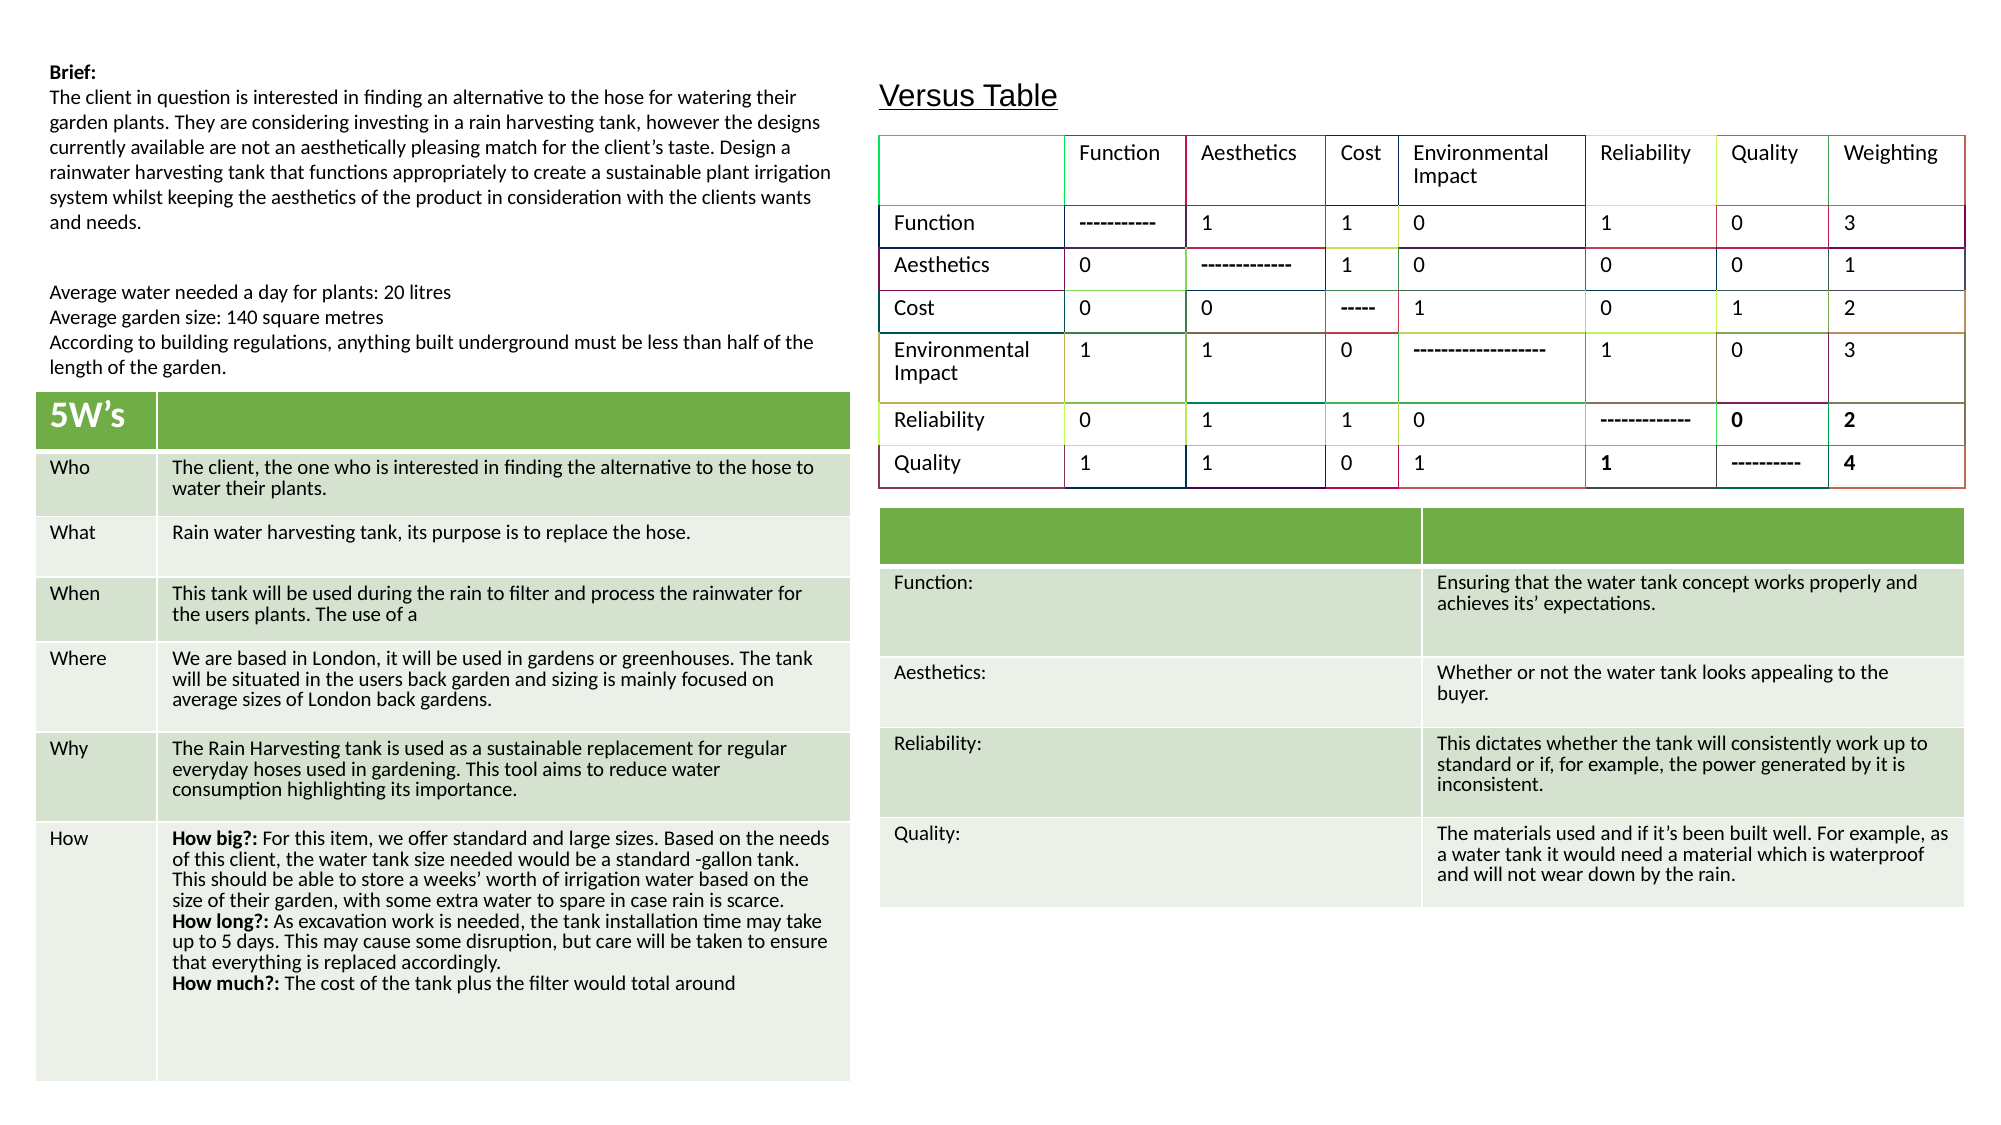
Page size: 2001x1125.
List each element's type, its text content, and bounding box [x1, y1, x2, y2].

table_cell 0 [1717, 206, 1828, 247]
table_cell Why [36, 733, 156, 821]
table_cell 0 [1717, 404, 1828, 445]
table_header Function [1065, 136, 1185, 205]
table_cell 1 [1586, 446, 1716, 487]
table_header Aesthetics [1187, 136, 1325, 205]
table_cell The Rain Harvesting tank is used as a sustainable replacement for regular everyday hoses used in gardening. This tool aims to reduce water consumption highlighting its importance. [158, 733, 850, 821]
table_cell 1 [1187, 446, 1325, 487]
table_cell We are based in London, it will be used in gardens or greenhouses. The tank will be situated in the users back garden and sizing is mainly focused on average sizes of London back gardens. [158, 643, 850, 731]
table_cell Ensuring that the water tank concept works properly and achieves its’ expectations. [1423, 569, 1964, 656]
table_cell The client, the one who is interested in finding the alternative to the hose to water their plants. [158, 454, 850, 516]
table_cell 0 [1065, 249, 1185, 290]
text_box Versus Table [879, 75, 1121, 113]
table_cell Whether or not the water tank looks appealing to the buyer. [1423, 658, 1964, 727]
table_header Cost [1326, 136, 1398, 205]
table_cell Function [880, 206, 1064, 247]
table_cell 1 [1187, 206, 1325, 247]
table_cell Who [36, 454, 156, 516]
table_cell Environmental Impact [880, 334, 1064, 402]
table_header Environmental Impact [1399, 136, 1585, 205]
table_cell Rain water harvesting tank, its purpose is to replace the hose. [158, 517, 850, 576]
table_cell 0 [1065, 291, 1185, 332]
table_cell 0 [1586, 249, 1716, 290]
table_cell 1 [1187, 404, 1325, 445]
table_header [1423, 508, 1964, 564]
table_header [880, 136, 1064, 205]
table_cell Quality: [880, 818, 1421, 907]
table_cell 2 [1829, 291, 1964, 332]
table_cell 0 [1187, 291, 1325, 332]
table_header Reliability [1586, 136, 1716, 205]
table_cell 0 [1586, 291, 1716, 332]
table_cell This tank will be used during the rain to filter and process the rainwater for the users plants. The use of a [158, 578, 850, 641]
table_cell ------------- [1586, 404, 1716, 445]
table_cell 0 [1065, 404, 1185, 445]
table_header Quality [1717, 136, 1828, 205]
table_cell This dictates whether the tank will consistently work up to standard or if, for example, the power generated by it is inconsistent. [1423, 728, 1964, 817]
table_cell 1 [1829, 249, 1964, 290]
table_header [880, 508, 1421, 564]
table_cell 4 [1829, 446, 1964, 487]
table_cell When [36, 578, 156, 641]
table_cell 1 [1187, 334, 1325, 402]
table_cell 0 [1399, 249, 1585, 290]
table_cell 3 [1829, 334, 1964, 402]
table_cell ------------- [1187, 249, 1325, 290]
table_cell 0 [1717, 334, 1828, 402]
table_cell Cost [880, 291, 1064, 332]
table_header Weighting [1829, 136, 1964, 205]
table_header 5W’s [36, 392, 156, 449]
table_cell 0 [1717, 249, 1828, 290]
table_cell 2 [1829, 404, 1964, 445]
table_cell 1 [1399, 291, 1585, 332]
table_cell 1 [1586, 334, 1716, 402]
table_cell How big?: For this item, we offer standard and large sizes. Based on the needs of this client, the water tank size needed would be a standard -gallon tank. This should be able to store a weeks’ worth of irrigation water based on the size of their garden, with some extra water to spare in case rain is scarce. How long?: As excavation work is needed, the tank installation time may take up to 5 days. This may cause some disruption, but care will be taken to ensure that everything is replaced accordingly. How much?: The cost of the tank plus the filter would total around [158, 823, 850, 1081]
table_cell Reliability [880, 404, 1064, 445]
table_cell 1 [1065, 446, 1185, 487]
table_cell ------------------- [1399, 334, 1585, 402]
table_cell Aesthetics [880, 249, 1064, 290]
table_cell Aesthetics: [880, 658, 1421, 727]
table_header [158, 392, 850, 449]
table_cell ----------- [1065, 206, 1185, 247]
table_cell 3 [1829, 206, 1964, 247]
table_cell 1 [1326, 206, 1398, 247]
table_cell 0 [1399, 404, 1585, 445]
table_cell 0 [1326, 334, 1398, 402]
text_box Brief: The client in question is interested in finding an alternative to the hose for watering their garden plants. They are considering investing in a rain harvesting tank, however the designs currently available are not an aesthetically pleasing match for the client’s taste. Design a rainwater harvesting tank that functions appropriately to create a sustainable plant irrigation system whilst keeping the aesthetics of the product in consideration with the clients wants and needs. Average water needed a day for plants: 20 litres Average garden size: 140 square metres According to building regulations, anything built underground must be less than half of the length of the garden. [34, 51, 851, 390]
table_cell Function: [880, 569, 1421, 656]
table_cell ---------- [1717, 446, 1828, 487]
table_cell The materials used and if it’s been built well. For example, as a water tank it would need a material which is waterproof and will not wear down by the rain. [1423, 818, 1964, 907]
table_cell Where [36, 643, 156, 731]
table_cell How [36, 823, 156, 1081]
table_cell Quality [880, 446, 1064, 487]
table_cell 1 [1326, 404, 1398, 445]
table_cell 0 [1326, 446, 1398, 487]
table_cell Reliability: [880, 728, 1421, 817]
table_cell 1 [1326, 249, 1398, 290]
table_cell 1 [1586, 206, 1716, 247]
table_cell 1 [1065, 334, 1185, 402]
table_cell ----- [1326, 291, 1398, 332]
table_cell What [36, 517, 156, 576]
table_cell 1 [1399, 446, 1585, 487]
table_cell 0 [1399, 206, 1585, 247]
table_cell 1 [1717, 291, 1828, 332]
